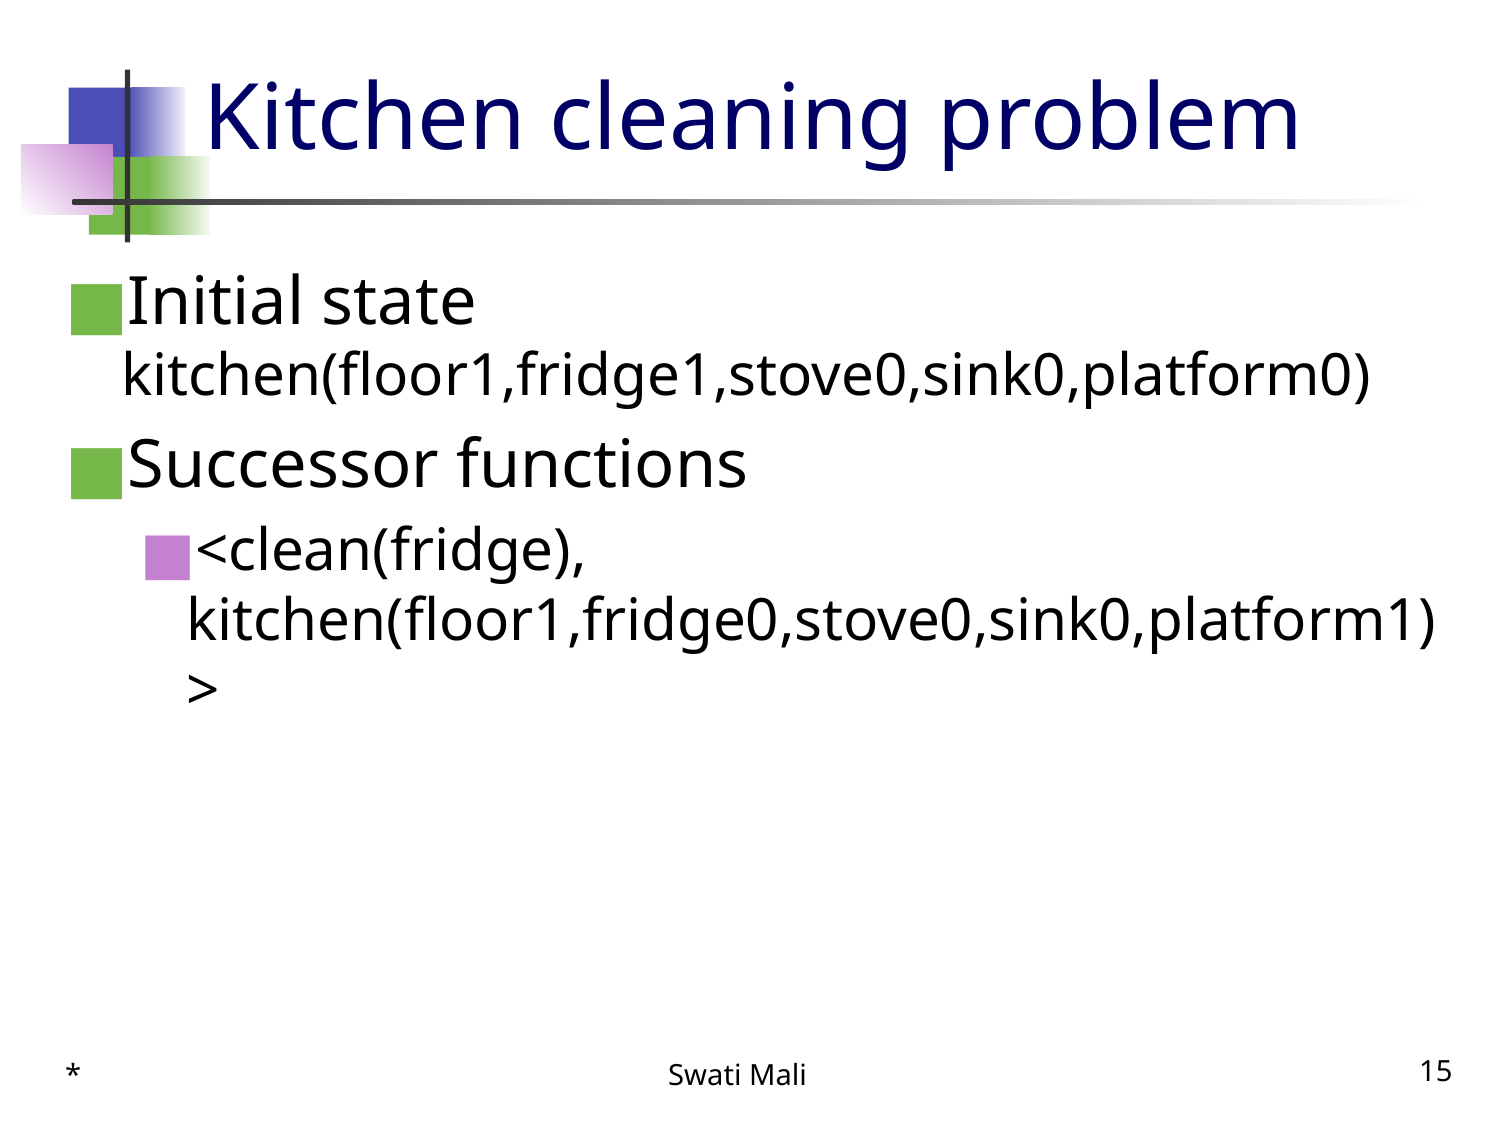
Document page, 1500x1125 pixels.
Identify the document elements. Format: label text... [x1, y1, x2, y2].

title Kitchen cleaning problem [188, 35, 1468, 175]
list Initial state kitchen(floor1,fridge1,stove0,sink0,platform0) Successor functions <clean(fridge), kitchen(floor1,fridge0,stove0,sink0,platform1)> [50, 249, 1469, 1006]
text_box * [49, 1024, 363, 1100]
text_box Swati Mali [500, 1024, 975, 1100]
text_box 15 [1155, 1024, 1468, 1100]
